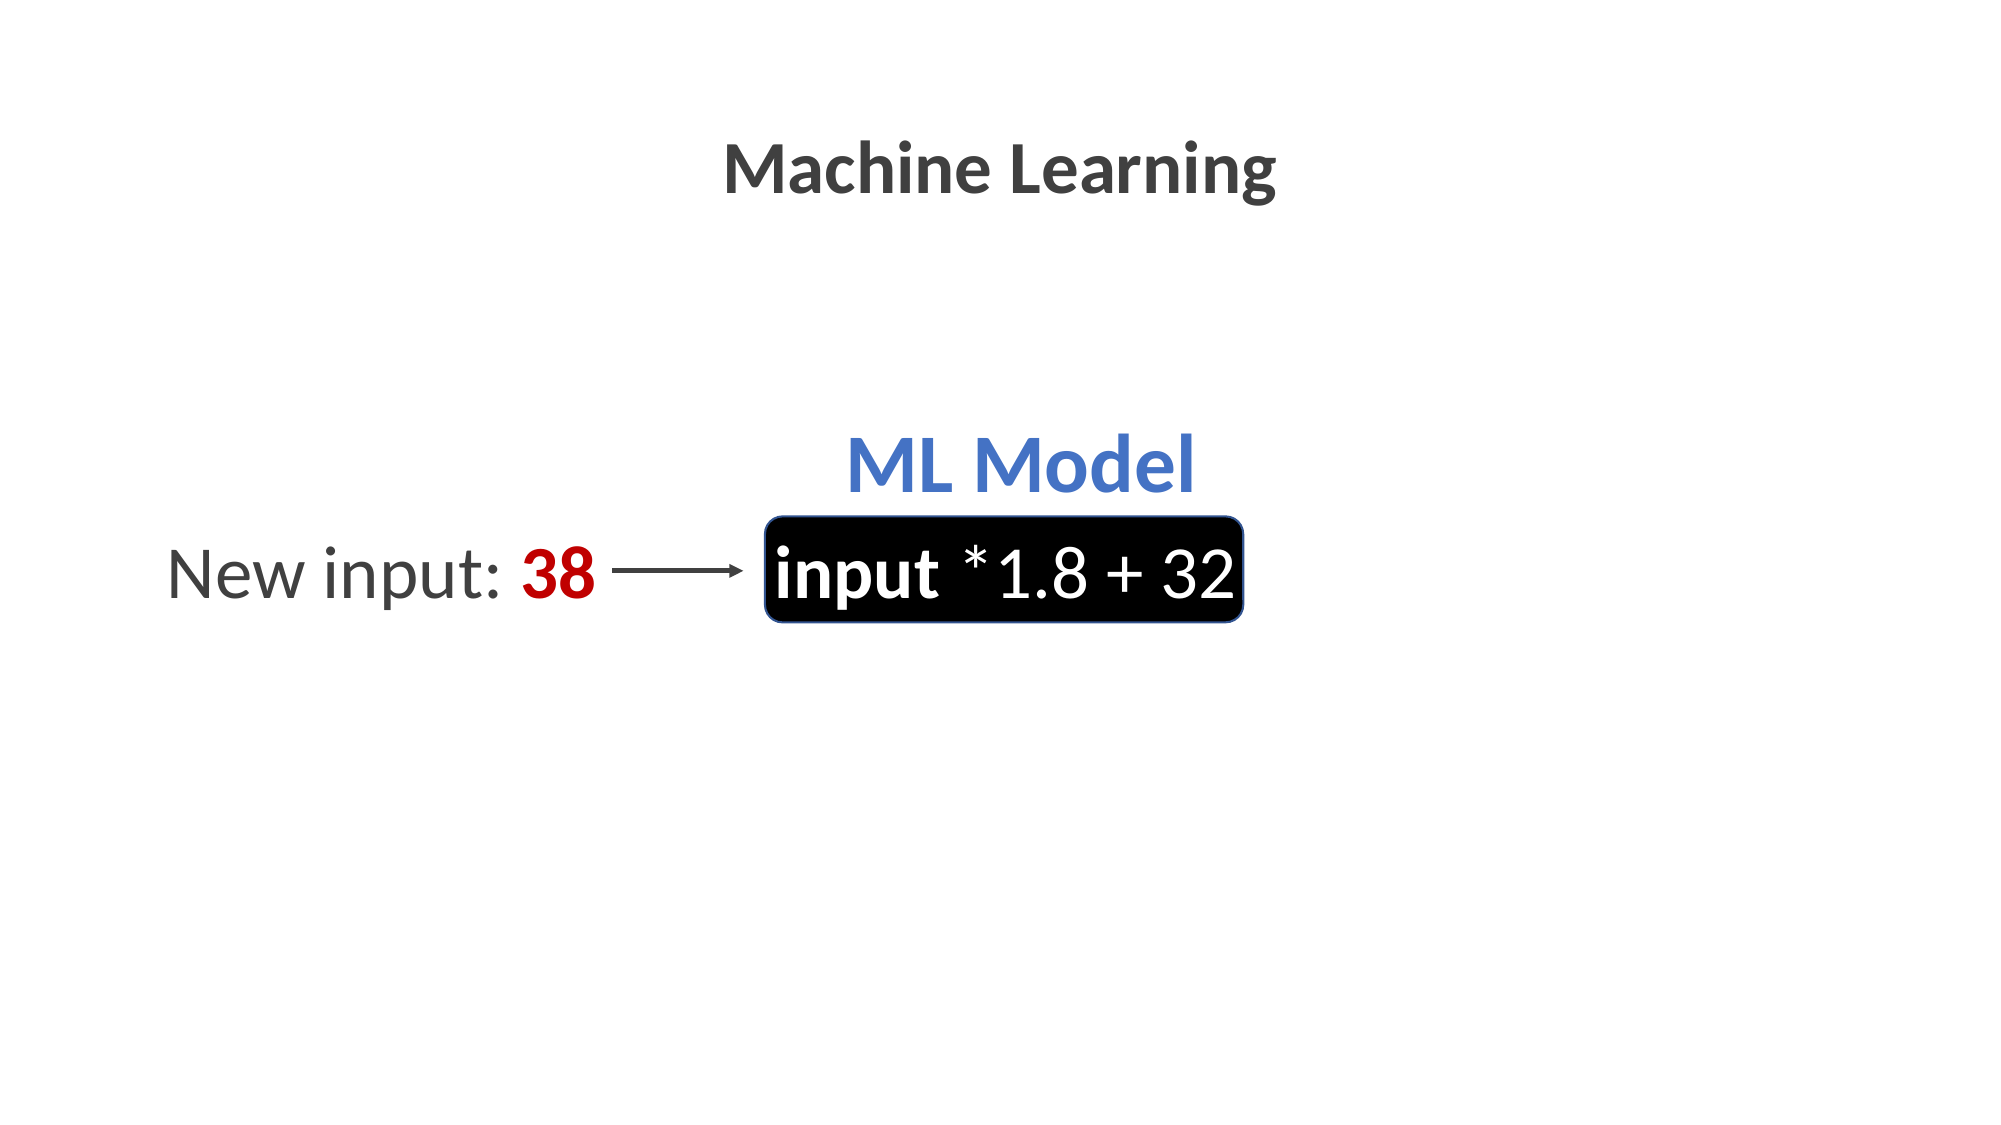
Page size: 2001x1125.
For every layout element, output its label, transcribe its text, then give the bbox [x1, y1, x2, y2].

text_box New input: 38 [151, 516, 612, 621]
text_box input *1.8 + 32 [743, 516, 1257, 622]
text_box ML Model [830, 402, 1213, 517]
text_box Machine Learning [447, 111, 1553, 217]
